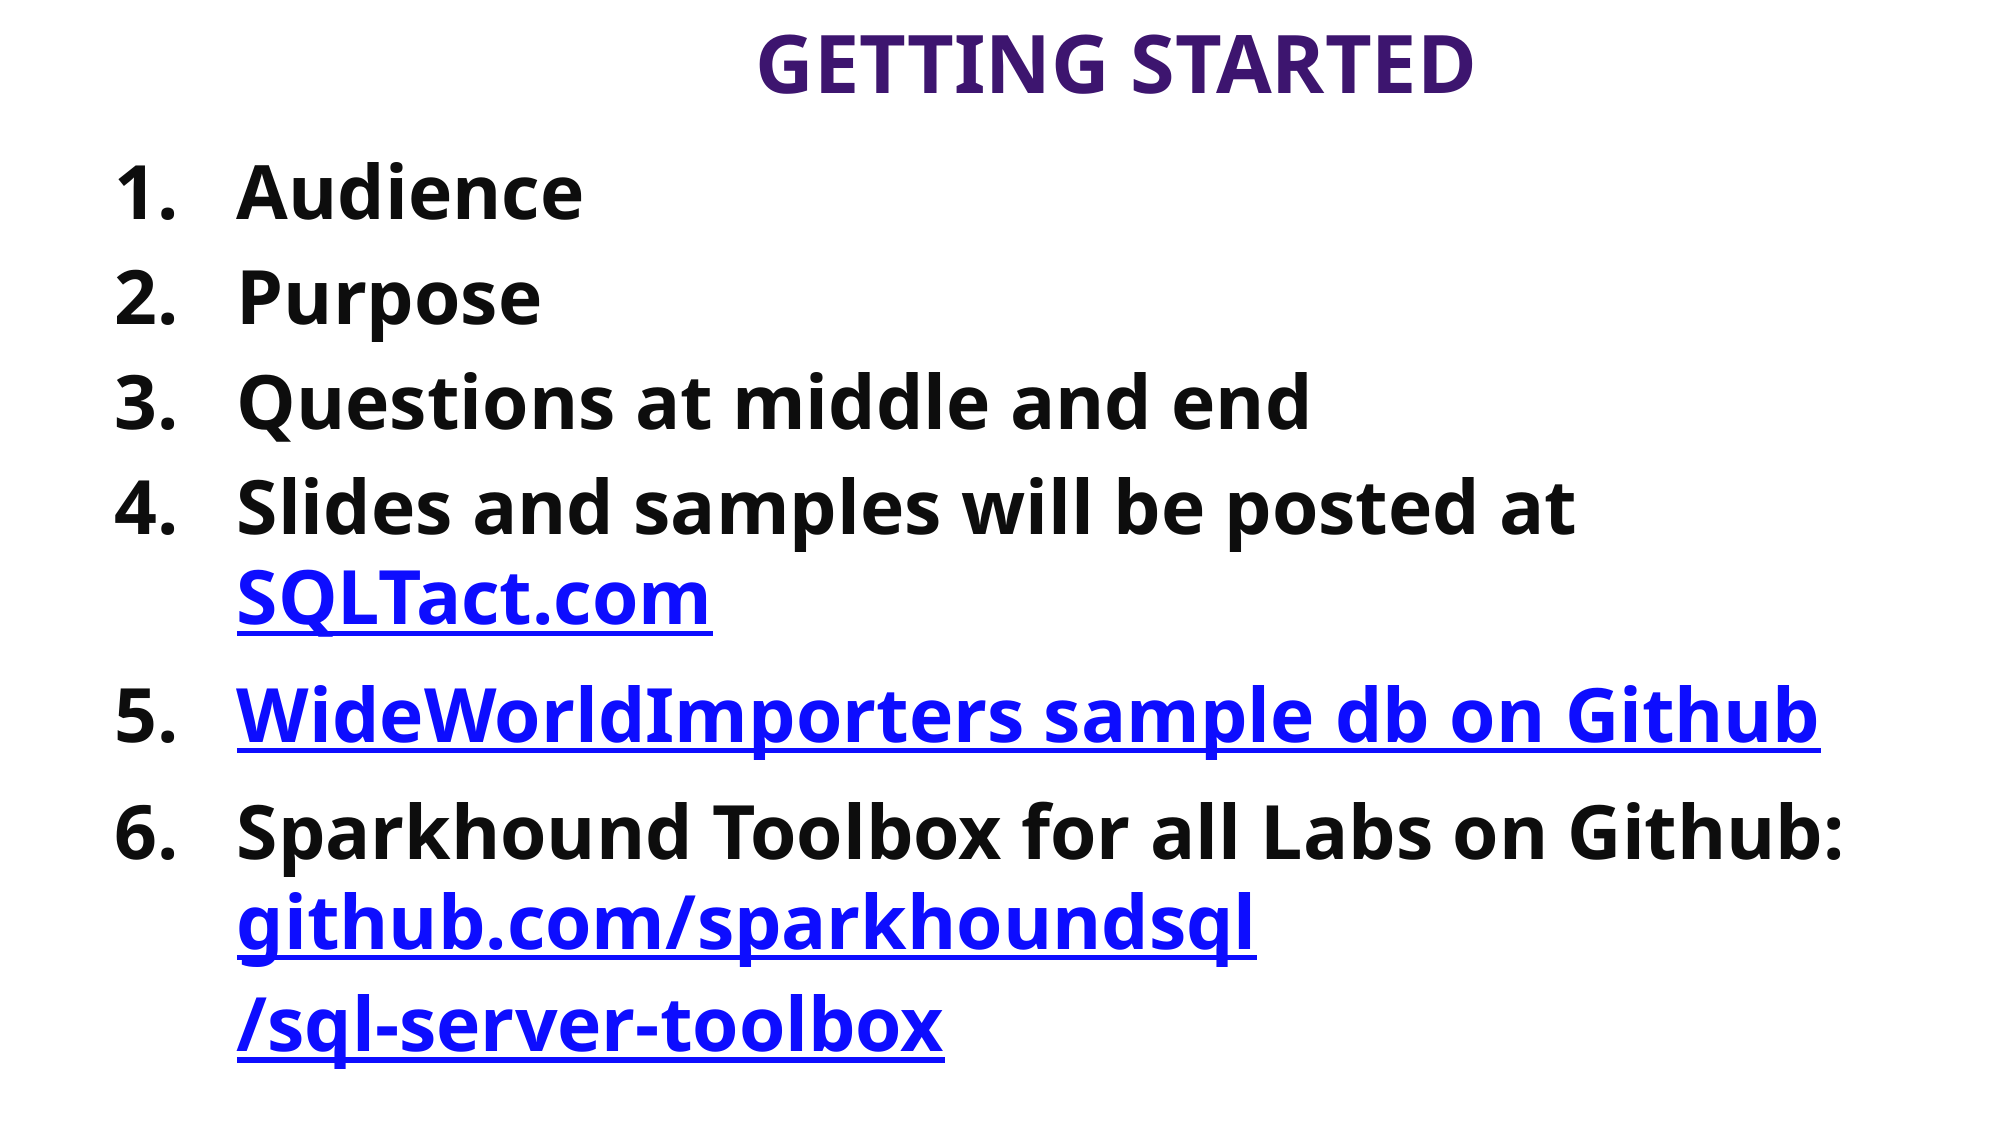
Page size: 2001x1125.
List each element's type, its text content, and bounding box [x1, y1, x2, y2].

title Getting Started [316, 0, 1917, 125]
text_box [274, 799, 1700, 1058]
list Audience Purpose Questions at middle and end Slides and samples will be posted at SQLTact.com WideWorldImporters sample db on Github Sparkhound Toolbox for all Labs on Github: github.com/sparkhoundsql/sql-server-toolbox [99, 137, 1900, 938]
